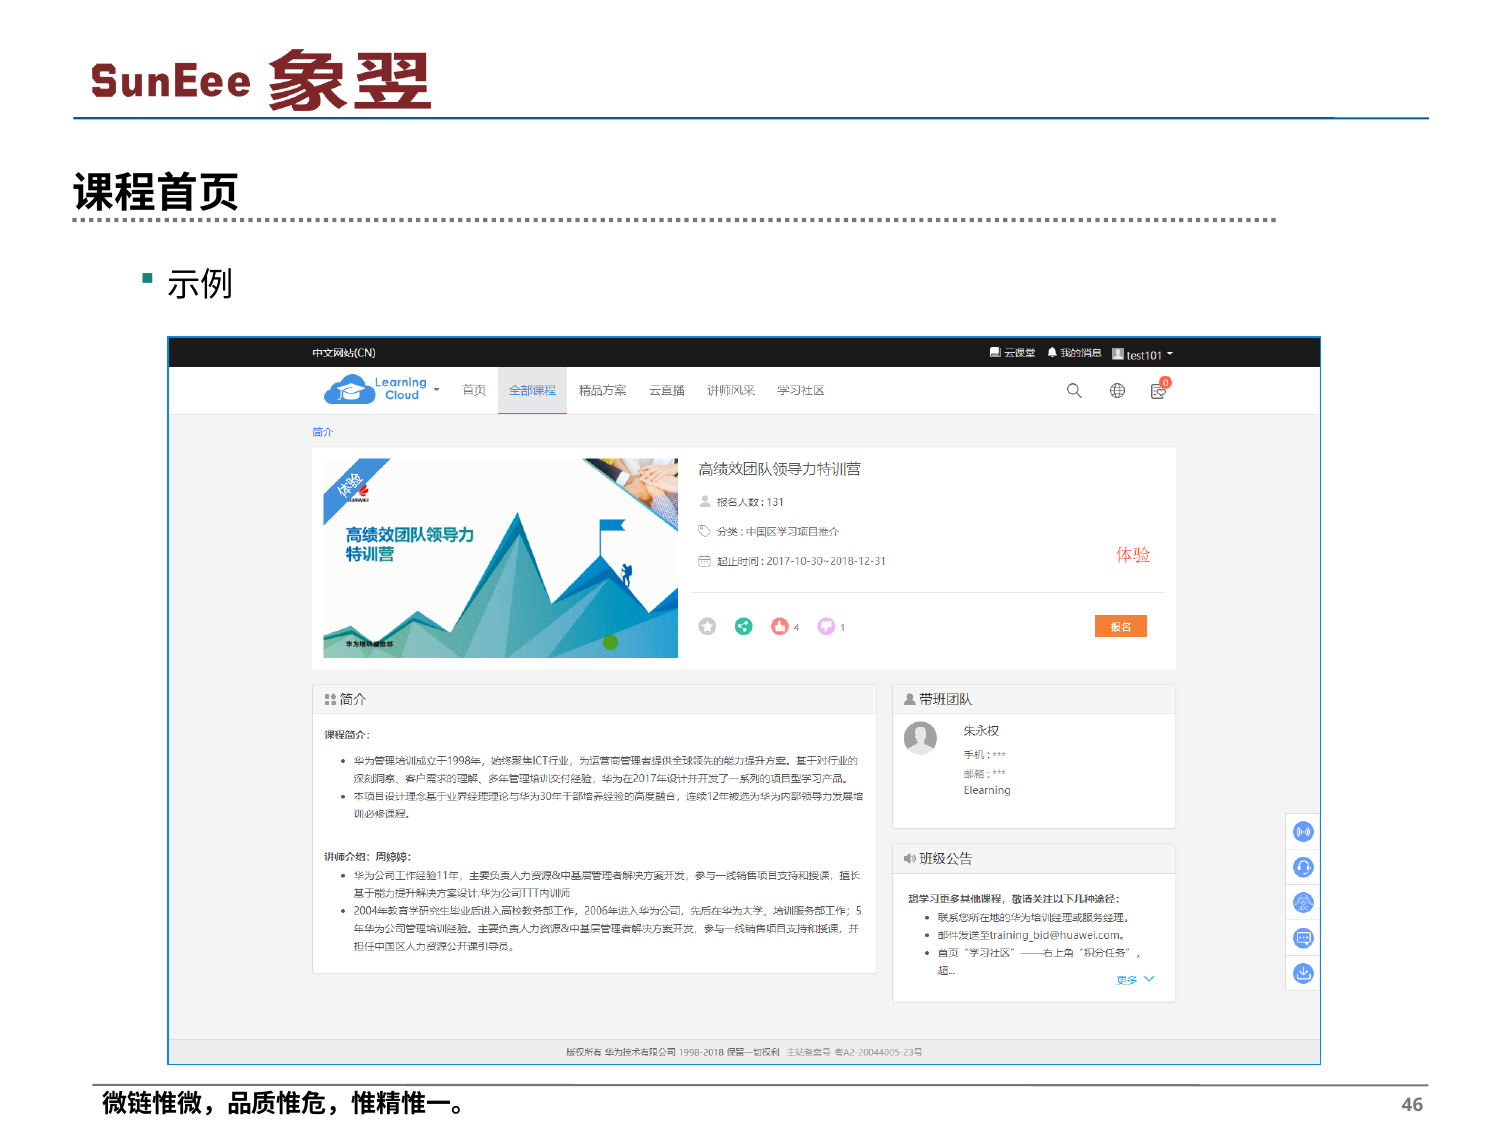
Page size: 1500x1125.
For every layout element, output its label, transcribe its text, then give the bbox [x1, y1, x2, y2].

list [168, 337, 1321, 1064]
slide_number 46 [1130, 1084, 1444, 1122]
text_box 示例 [124, 255, 738, 307]
picture [92, 49, 431, 111]
title 课程首页 [57, 138, 1273, 224]
